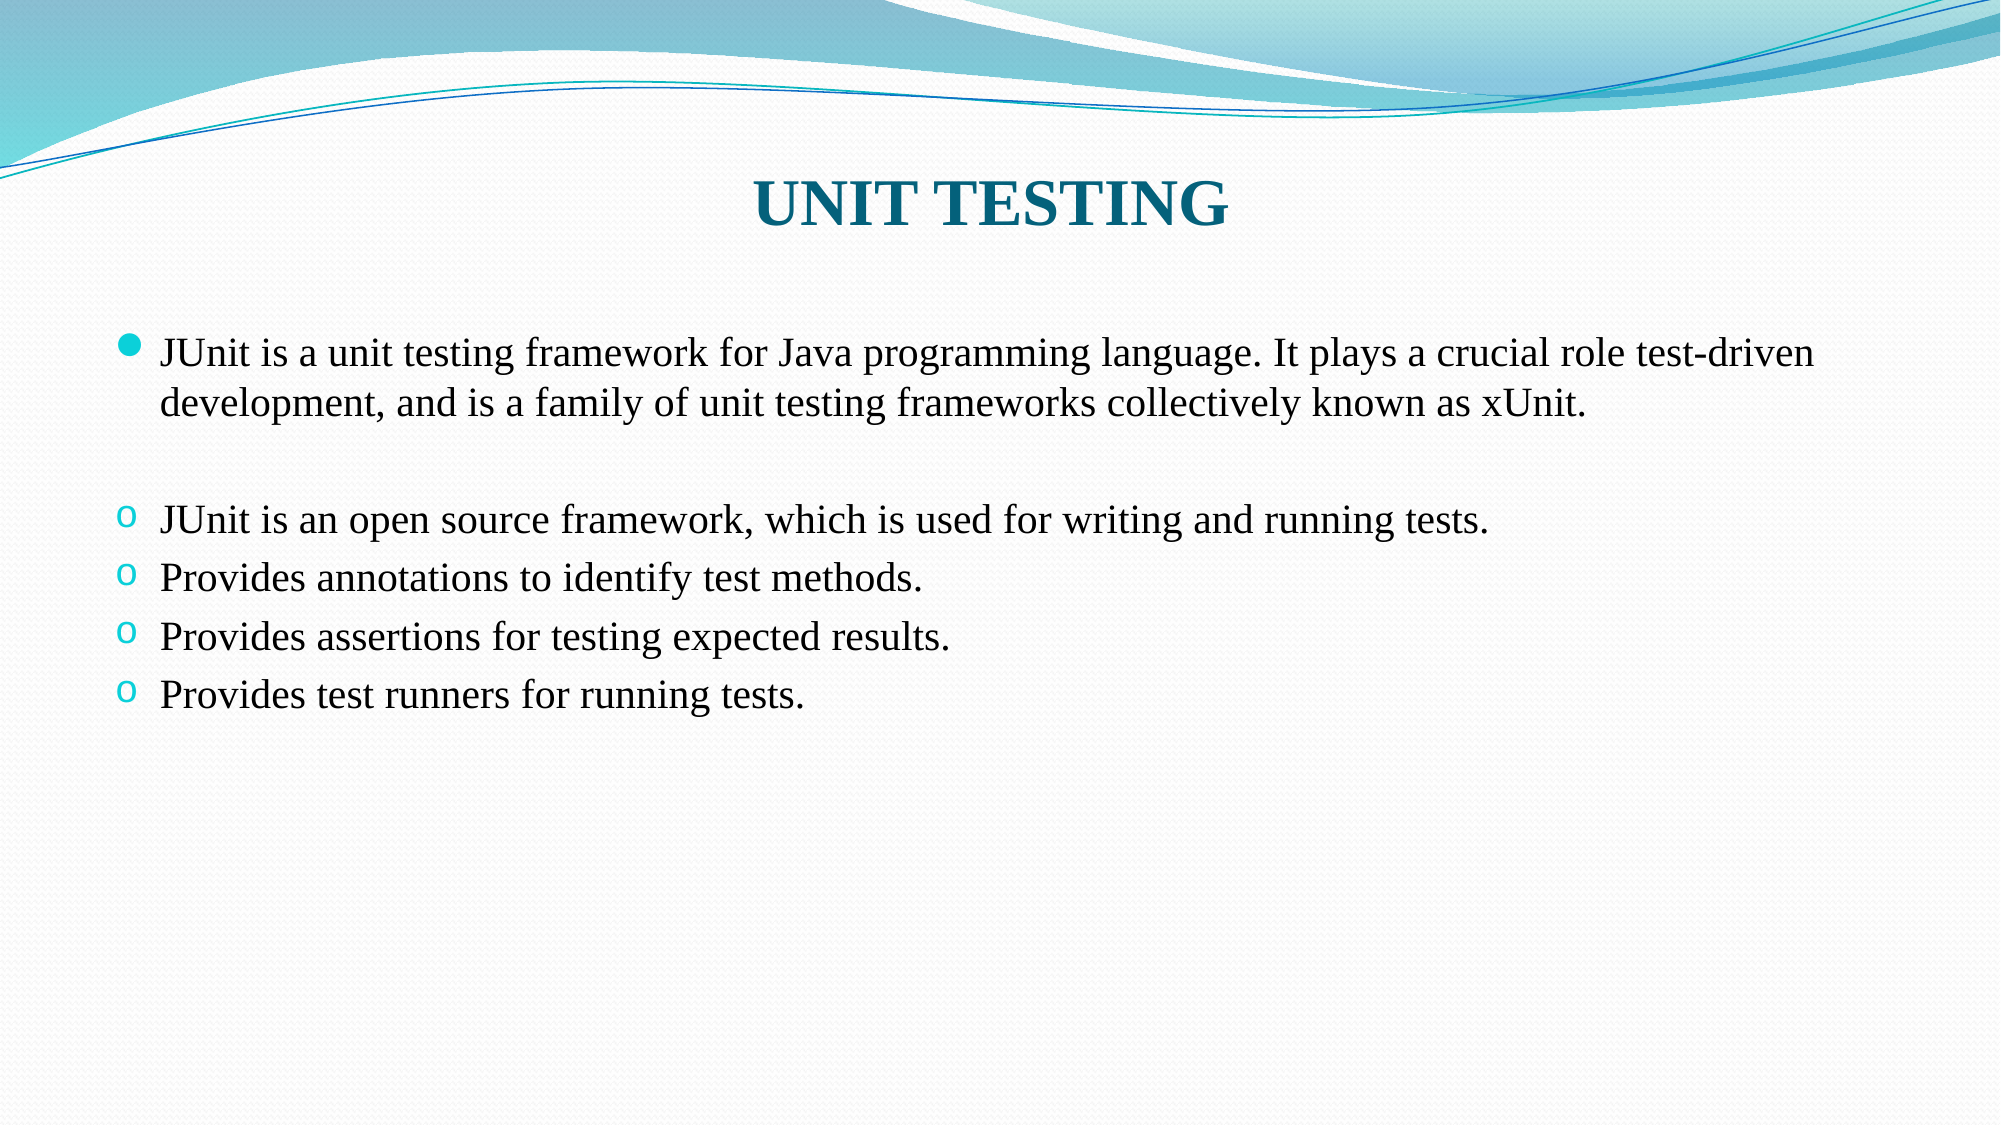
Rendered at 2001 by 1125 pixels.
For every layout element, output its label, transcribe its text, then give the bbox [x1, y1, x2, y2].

list JUnit is a unit testing framework for Java programming language. It plays a crucial role test-driven development, and is a family of unit testing frameworks collectively known as xUnit. JUnit is an open source framework, which is used for writing and running tests. Provides annotations to identify test methods. Provides assertions for testing expected results. Provides test runners for running tests. [99, 317, 1900, 1038]
title UNIT TESTING [99, 115, 1900, 240]
